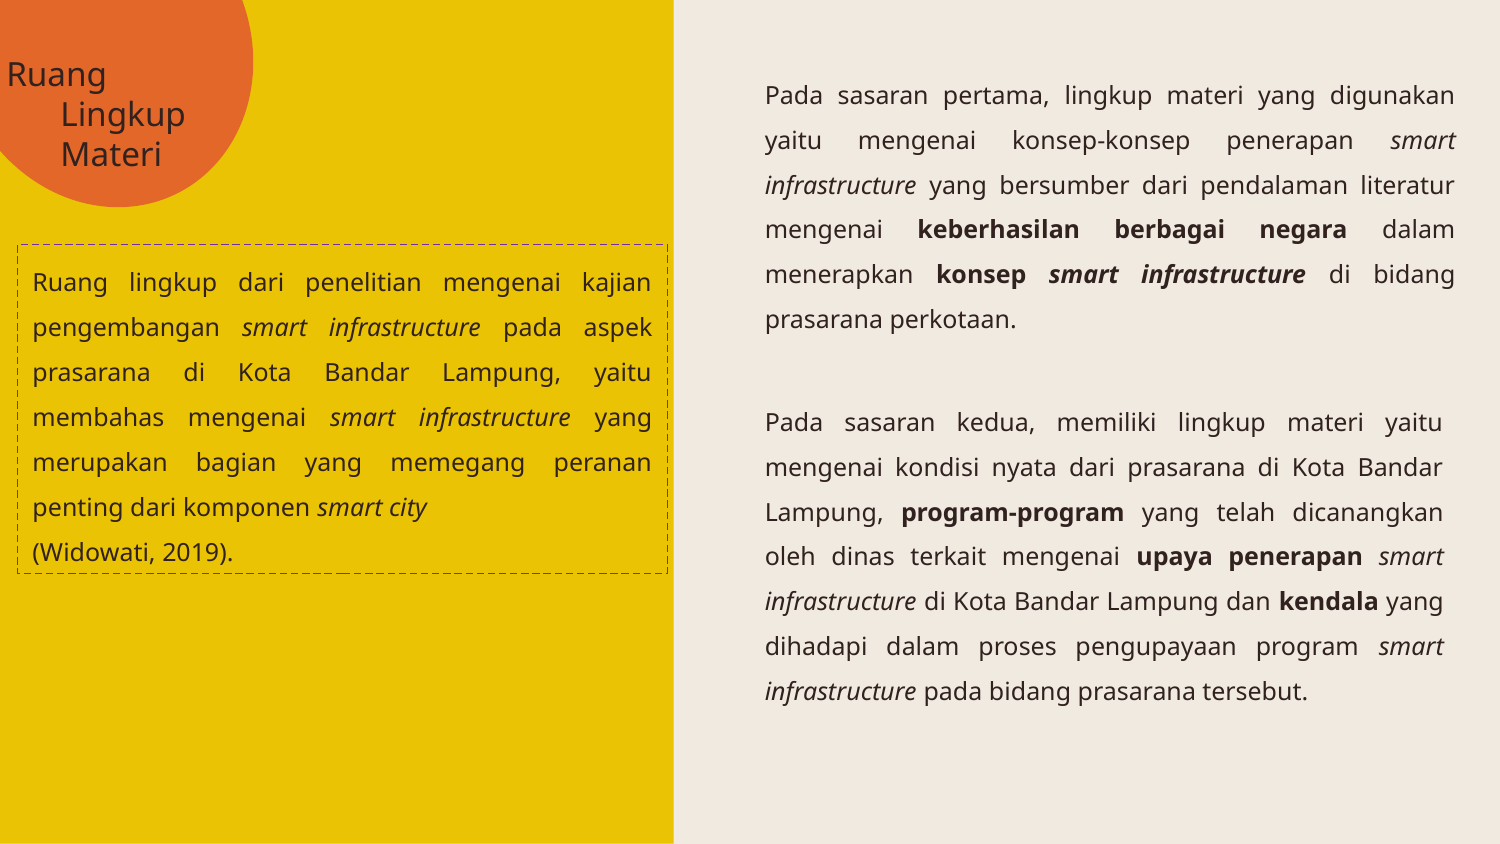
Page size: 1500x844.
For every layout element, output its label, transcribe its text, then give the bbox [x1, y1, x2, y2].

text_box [0, 0, 265, 276]
text_box Ruang lingkup dari penelitian mengenai kajian pengembangan smart infrastructure pada aspek prasarana di Kota Bandar Lampung, yaitu membahas mengenai smart infrastructure yang merupakan bagian yang memegang peranan penting dari komponen smart city (Widowati, 2019). [17, 244, 668, 574]
text_box Pada sasaran kedua, memiliki lingkup materi yaitu mengenai kondisi nyata dari prasarana di Kota Bandar Lampung, program-program yang telah dicanangkan oleh dinas terkait mengenai upaya penerapan smart infrastructure di Kota Bandar Lampung dan kendala yang dihadapi dalam proses pengupayaan program smart infrastructure pada bidang prasarana tersebut. [750, 383, 1459, 713]
text_box Pada sasaran pertama, lingkup materi yang digunakan yaitu mengenai konsep-konsep penerapan smart infrastructure yang bersumber dari pendalaman literatur mengenai keberhasilan berbagai negara dalam menerapkan konsep smart infrastructure di bidang prasarana perkotaan. [750, 57, 1471, 342]
